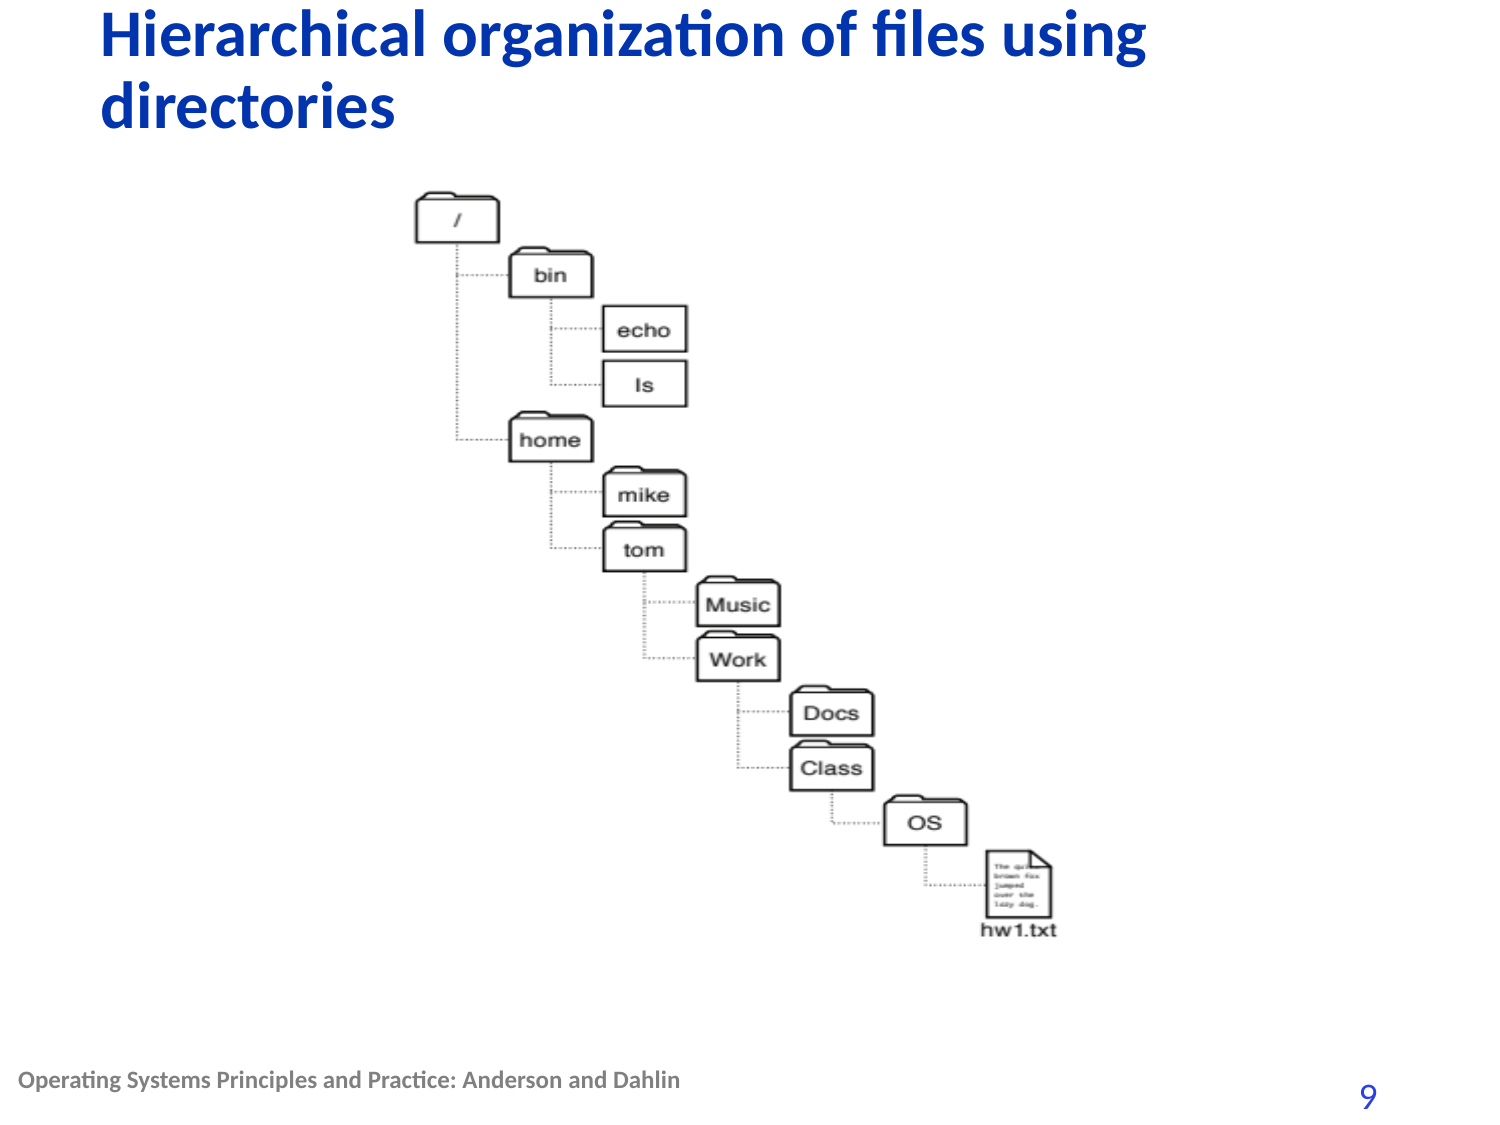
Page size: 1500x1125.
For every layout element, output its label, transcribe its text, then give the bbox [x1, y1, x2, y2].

title Hierarchical organization of files using directories [85, 28, 1471, 114]
picture [324, 163, 1223, 962]
text_box Operating Systems Principles and Practice: Anderson and Dahlin [3, 1055, 709, 1101]
